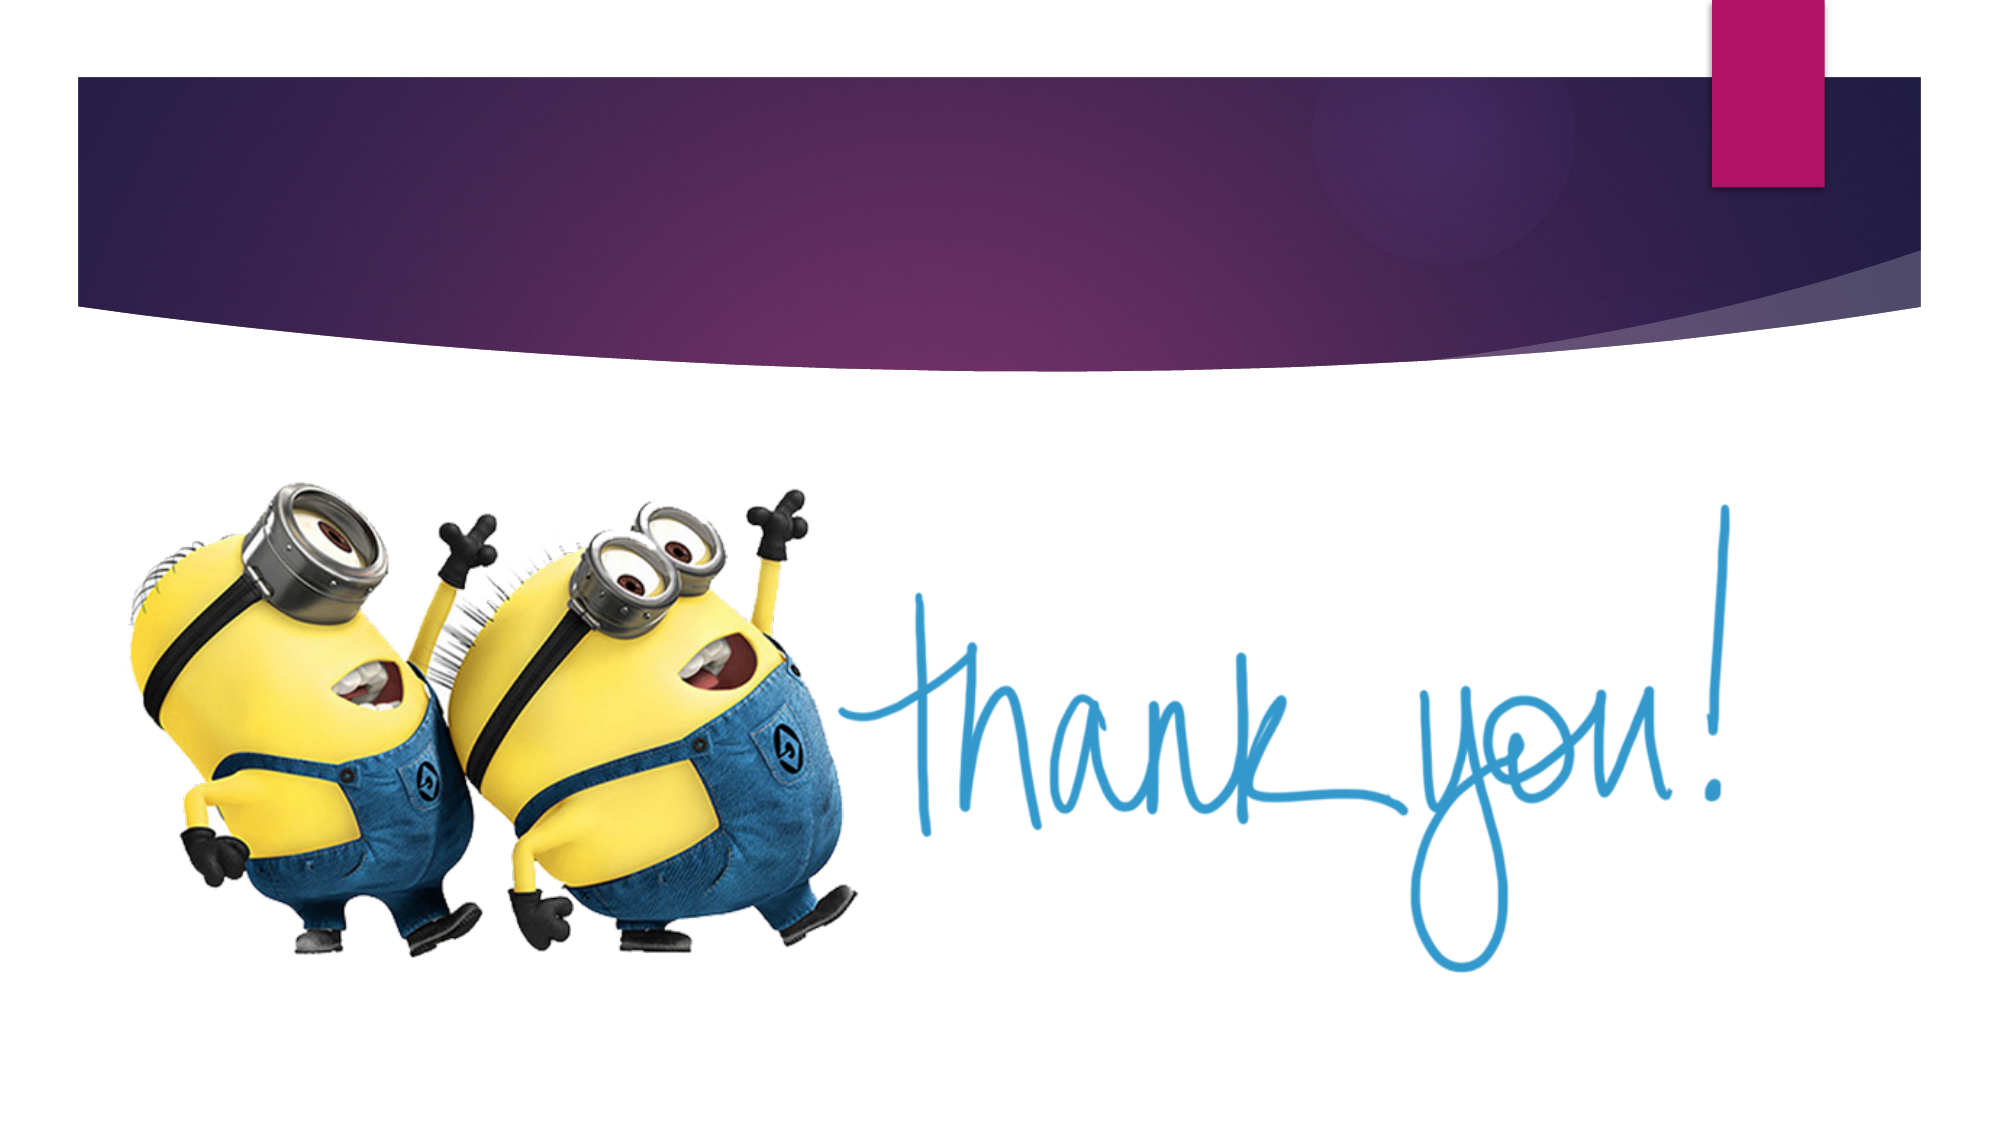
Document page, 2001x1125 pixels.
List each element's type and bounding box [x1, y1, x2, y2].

list [97, 269, 1809, 1125]
